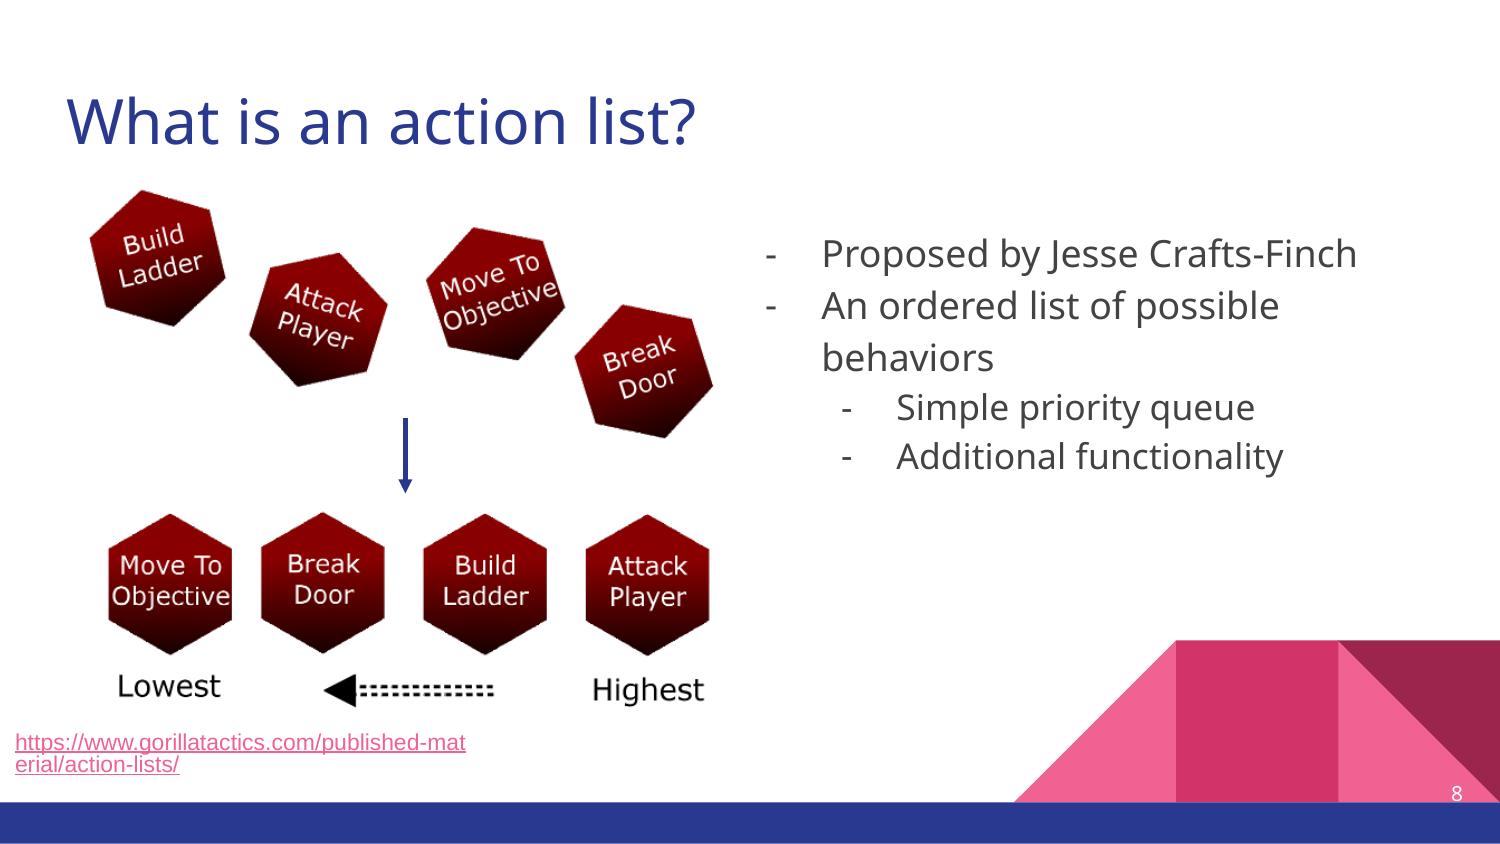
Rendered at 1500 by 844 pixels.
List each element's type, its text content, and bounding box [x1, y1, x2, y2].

list Proposed by Jesse Crafts-Finch An ordered list of possible behaviors Simple priority queue Additional functionality [731, 208, 1449, 750]
text_box https://www.gorillatactics.com/published-material/action-lists/ [0, 713, 493, 769]
title What is an action list? [51, 67, 1449, 167]
slide_number ‹#› [1387, 762, 1478, 828]
picture [70, 505, 741, 714]
picture [70, 176, 741, 456]
